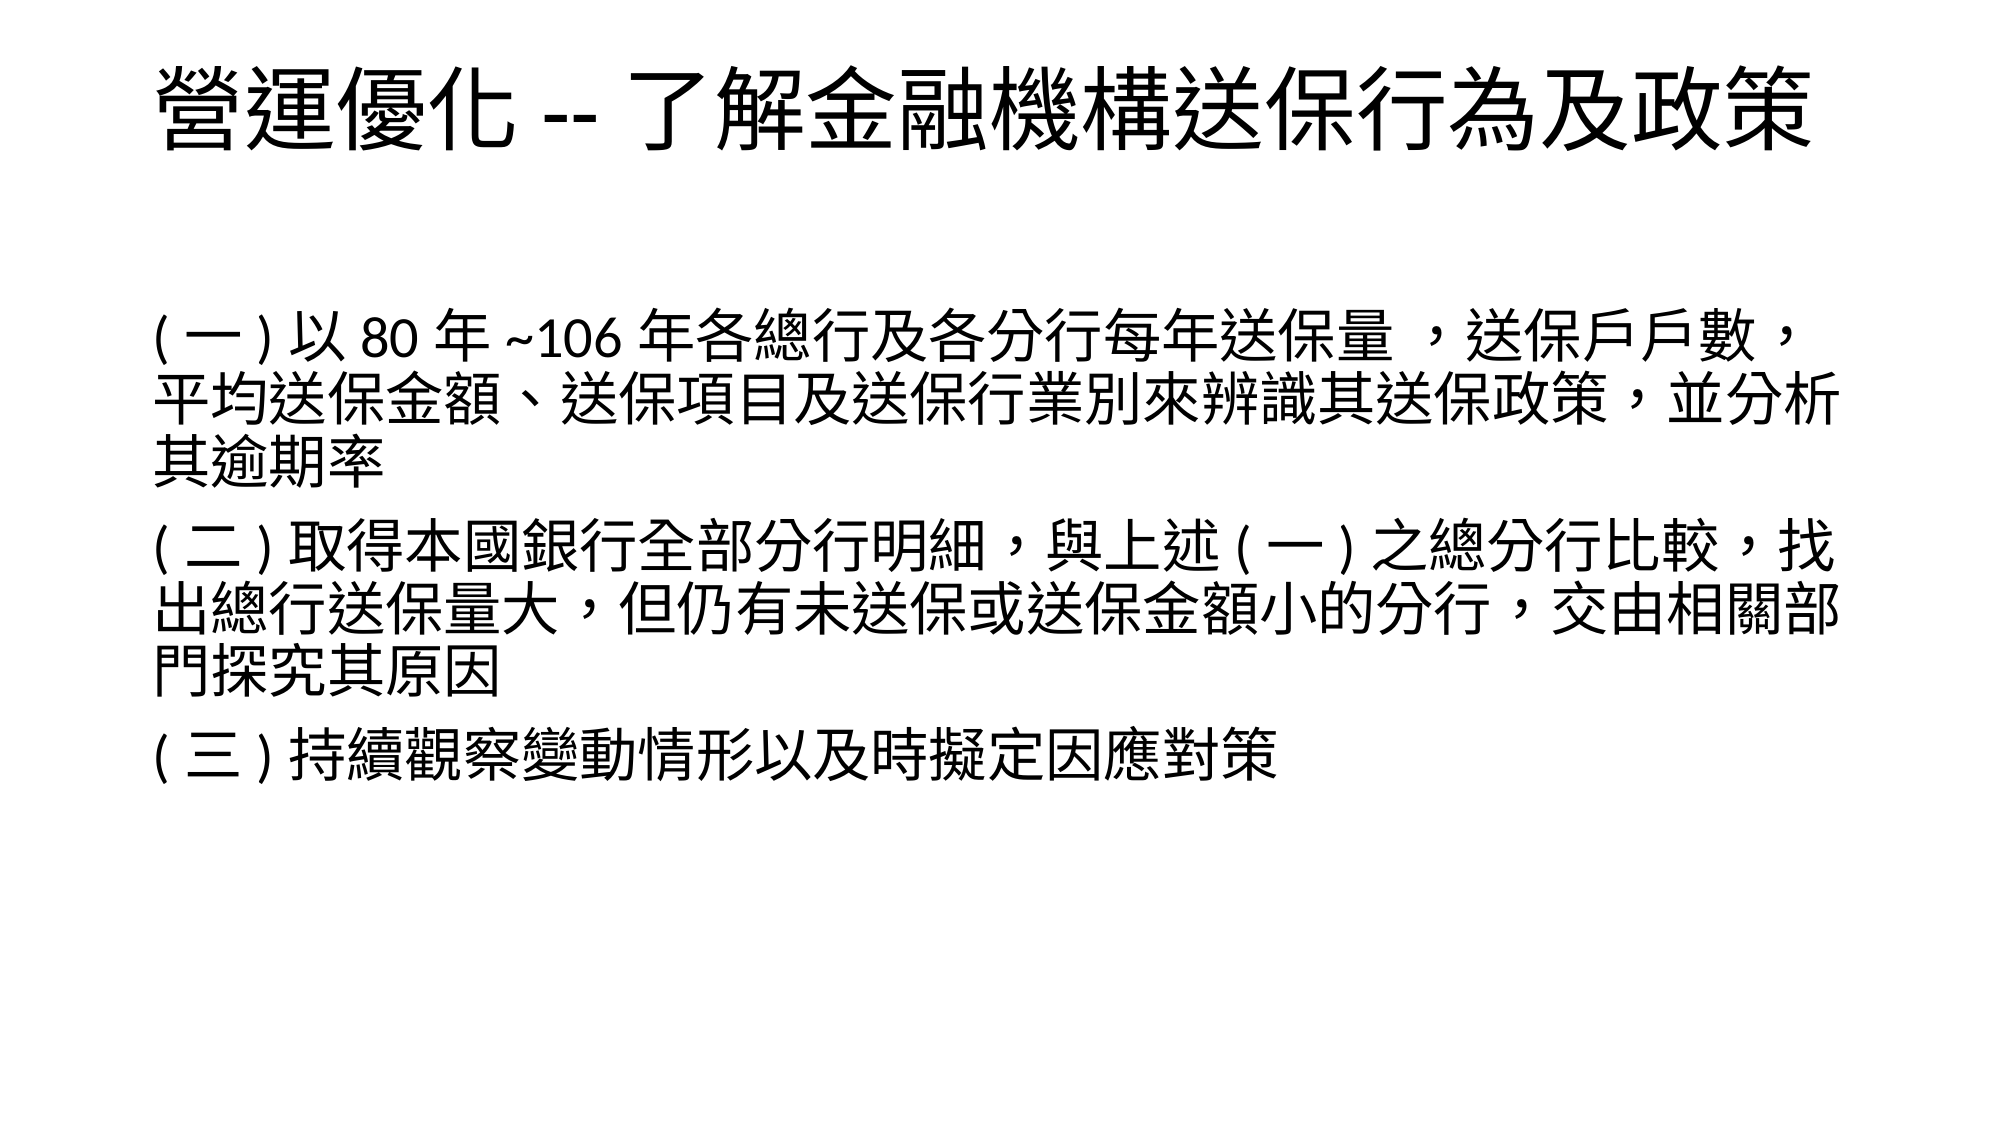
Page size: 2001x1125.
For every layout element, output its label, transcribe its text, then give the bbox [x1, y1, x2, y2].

title 營運優化--了解金融機構送保行為及政策 [137, 59, 1863, 278]
list (一)以80年~106年各總行及各分行每年送保量 ，送保戶戶數，平均送保金額、送保項目及送保行業別來辨識其送保政策，並分析其逾期率 (二)取得本國銀行全部分行明細，與上述(一)之總分行比較，找出總行送保量大，但仍有未送保或送保金額小的分行，交由相關部門探究其原因 (三)持續觀察變動情形以及時擬定因應對策 [137, 299, 1863, 1014]
